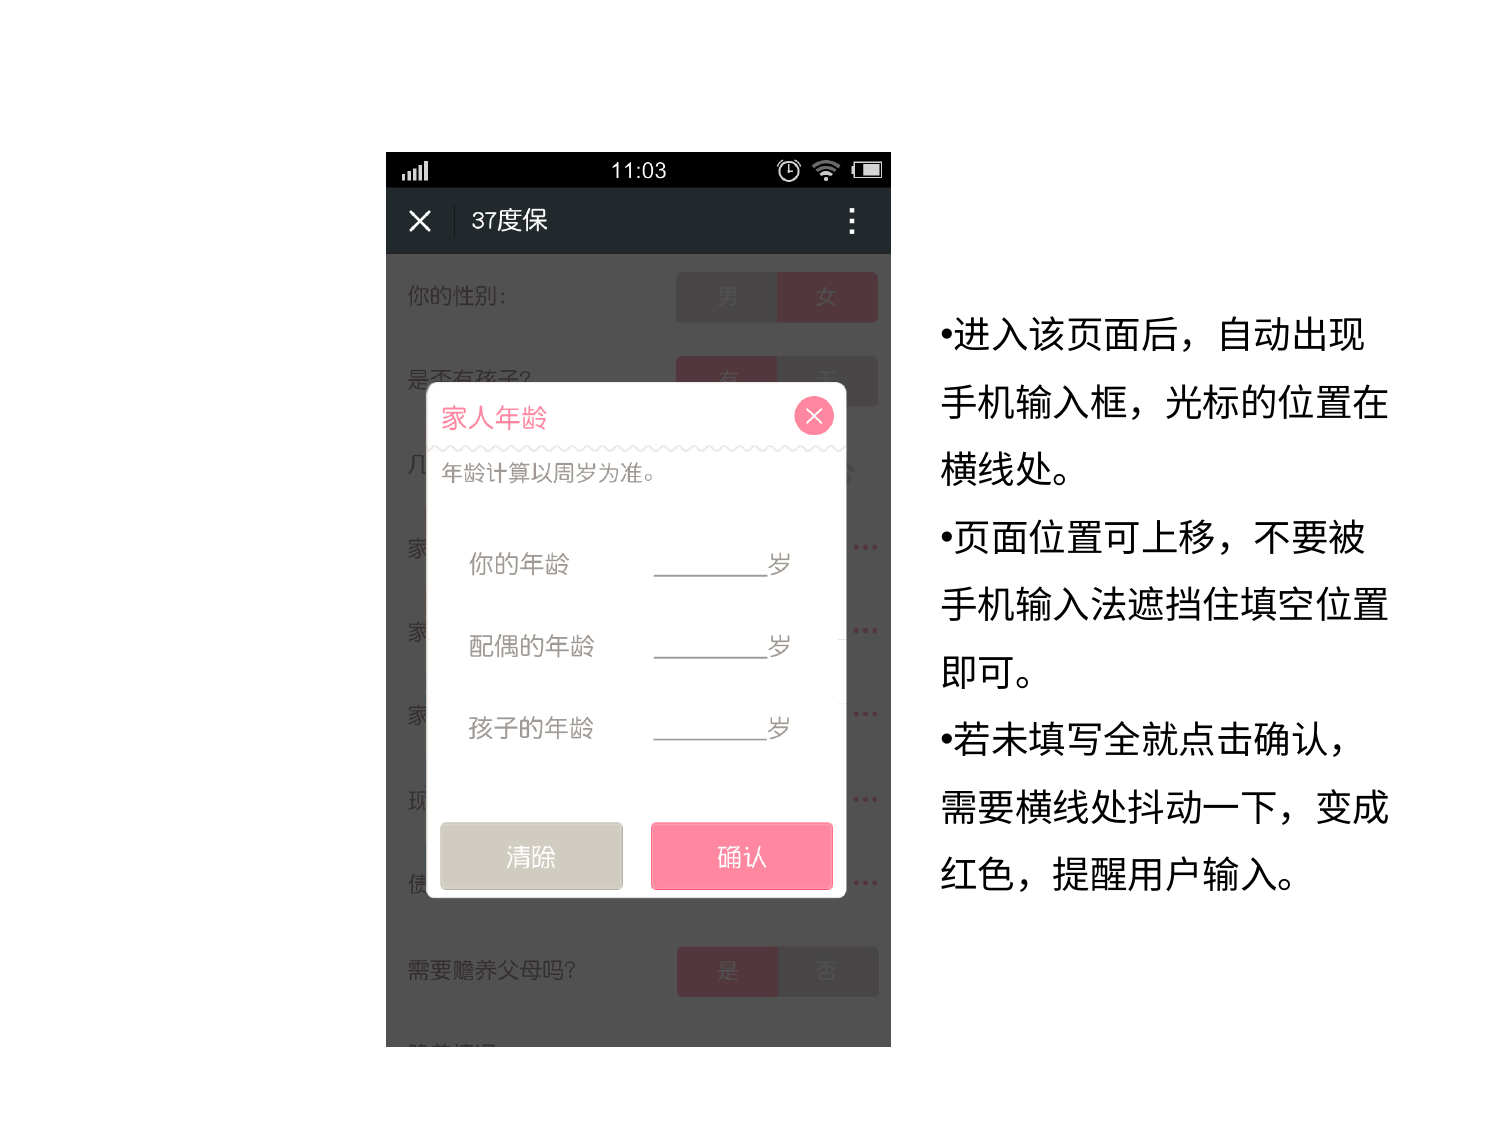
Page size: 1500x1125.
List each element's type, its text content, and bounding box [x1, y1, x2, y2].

picture [386, 152, 891, 1047]
text_box 进入该页面后，自动出现手机输入框，光标的位置在横线处。 页面位置可上移，不要被手机输入法遮挡住填空位置即可。 若未填写全就点击确认，需要横线处抖动一下，变成红色，提醒用户输入。 [925, 281, 1407, 904]
